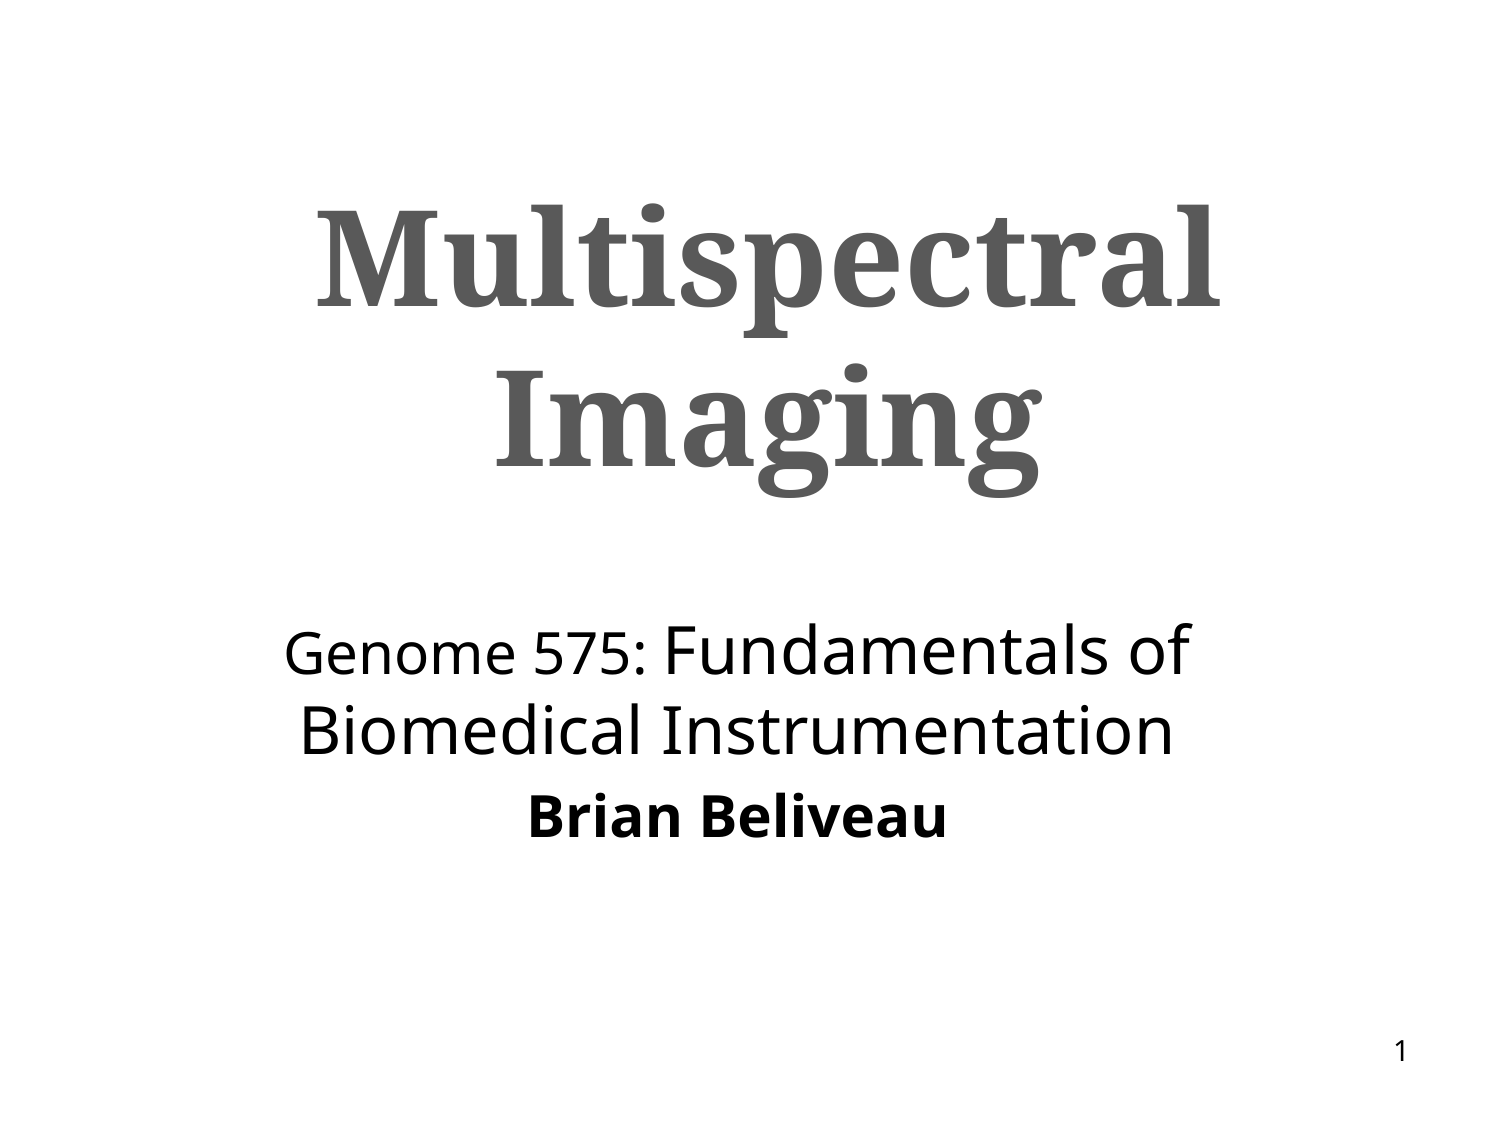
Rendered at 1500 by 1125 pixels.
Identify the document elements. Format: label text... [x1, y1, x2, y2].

slide_number 1 [1074, 1024, 1426, 1103]
subtitle Genome 575: Fundamentals of Biomedical Instrumentation Brian Beliveau [124, 599, 1351, 888]
title Multispectral Imaging [87, 212, 1451, 454]
